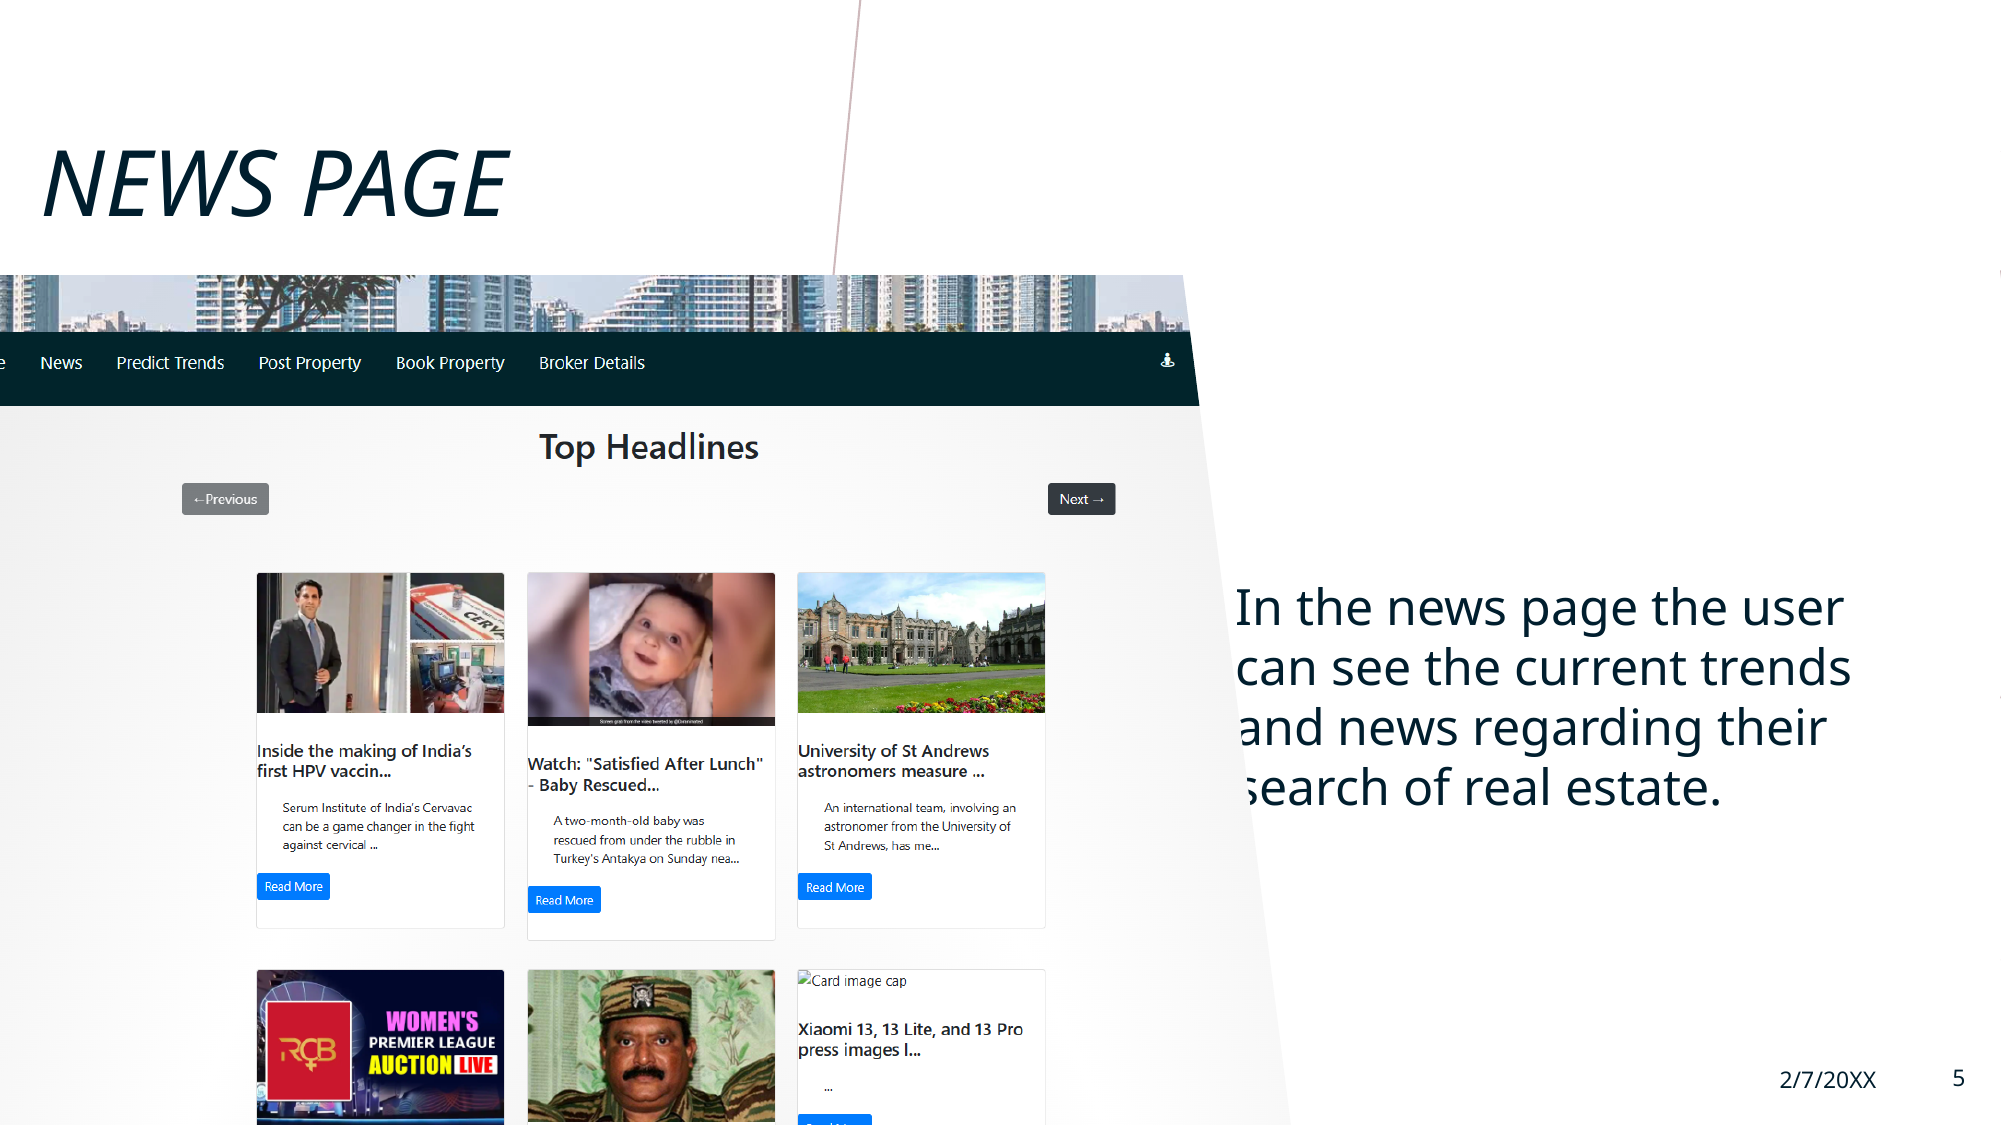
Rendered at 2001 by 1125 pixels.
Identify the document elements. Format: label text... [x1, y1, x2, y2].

slide_number 5 [1903, 1049, 1981, 1110]
picture [0, 275, 1292, 1125]
list In the news page the user can see the current trends and news regarding their search of real estate. [1292, 357, 1942, 1034]
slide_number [1292, 1049, 1892, 1110]
title News page [25, 53, 904, 275]
